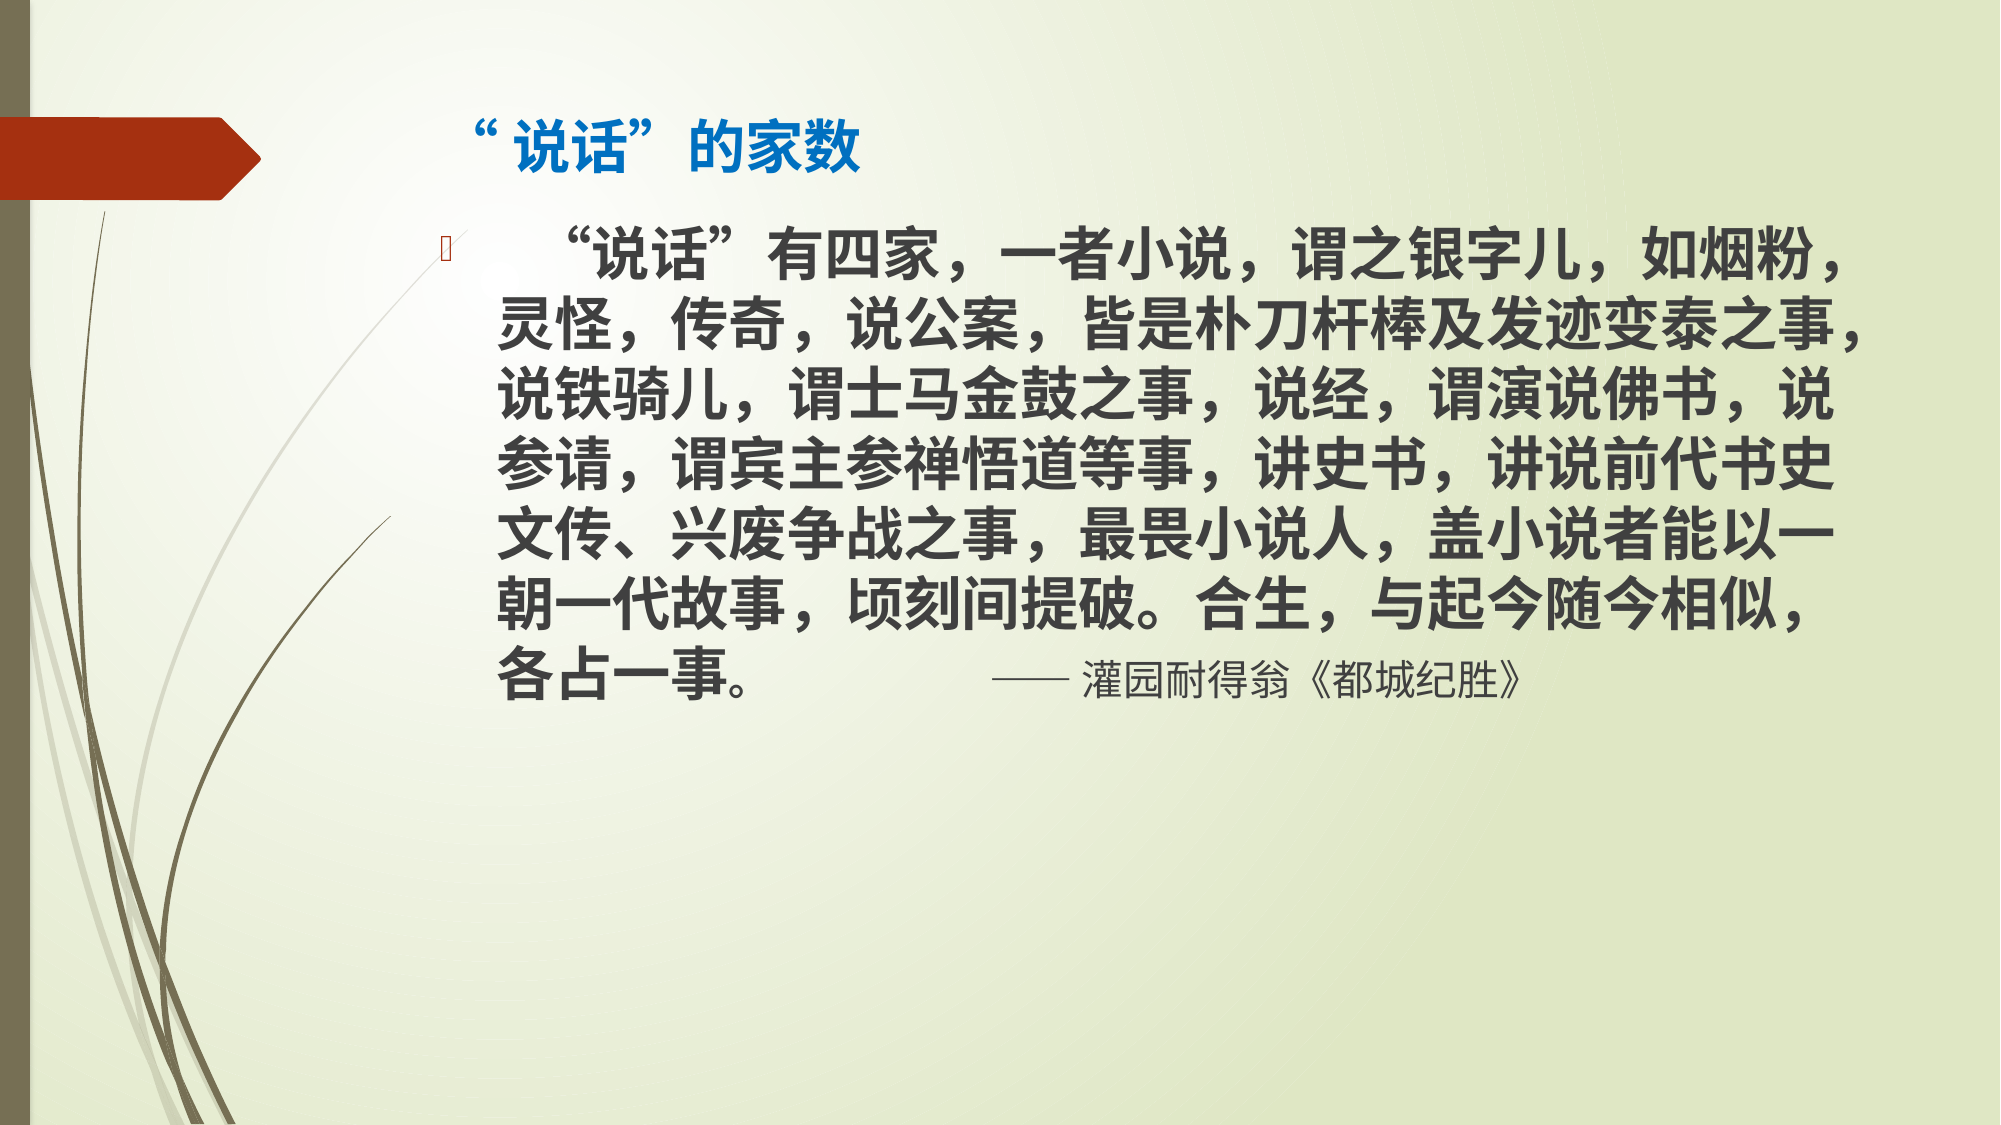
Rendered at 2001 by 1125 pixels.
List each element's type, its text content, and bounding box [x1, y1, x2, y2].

title “说话”的家数 [425, 102, 1888, 210]
list “说话”有四家，一者小说，谓之银字儿，如烟粉，灵怪，传奇，说公案，皆是朴刀杆棒及发迹变泰之事，说铁骑儿，谓士马金鼓之事，说经，谓演说佛书，说参请，谓宾主参禅悟道等事，讲史书，讲说前代书史文传、兴废争战之事，最畏小说人，盖小说者能以一朝一代故事，顷刻间提破。合生，与起今随今相似，各占一事。 —— 灌园耐得翁《都城纪胜》 [424, 210, 1888, 970]
